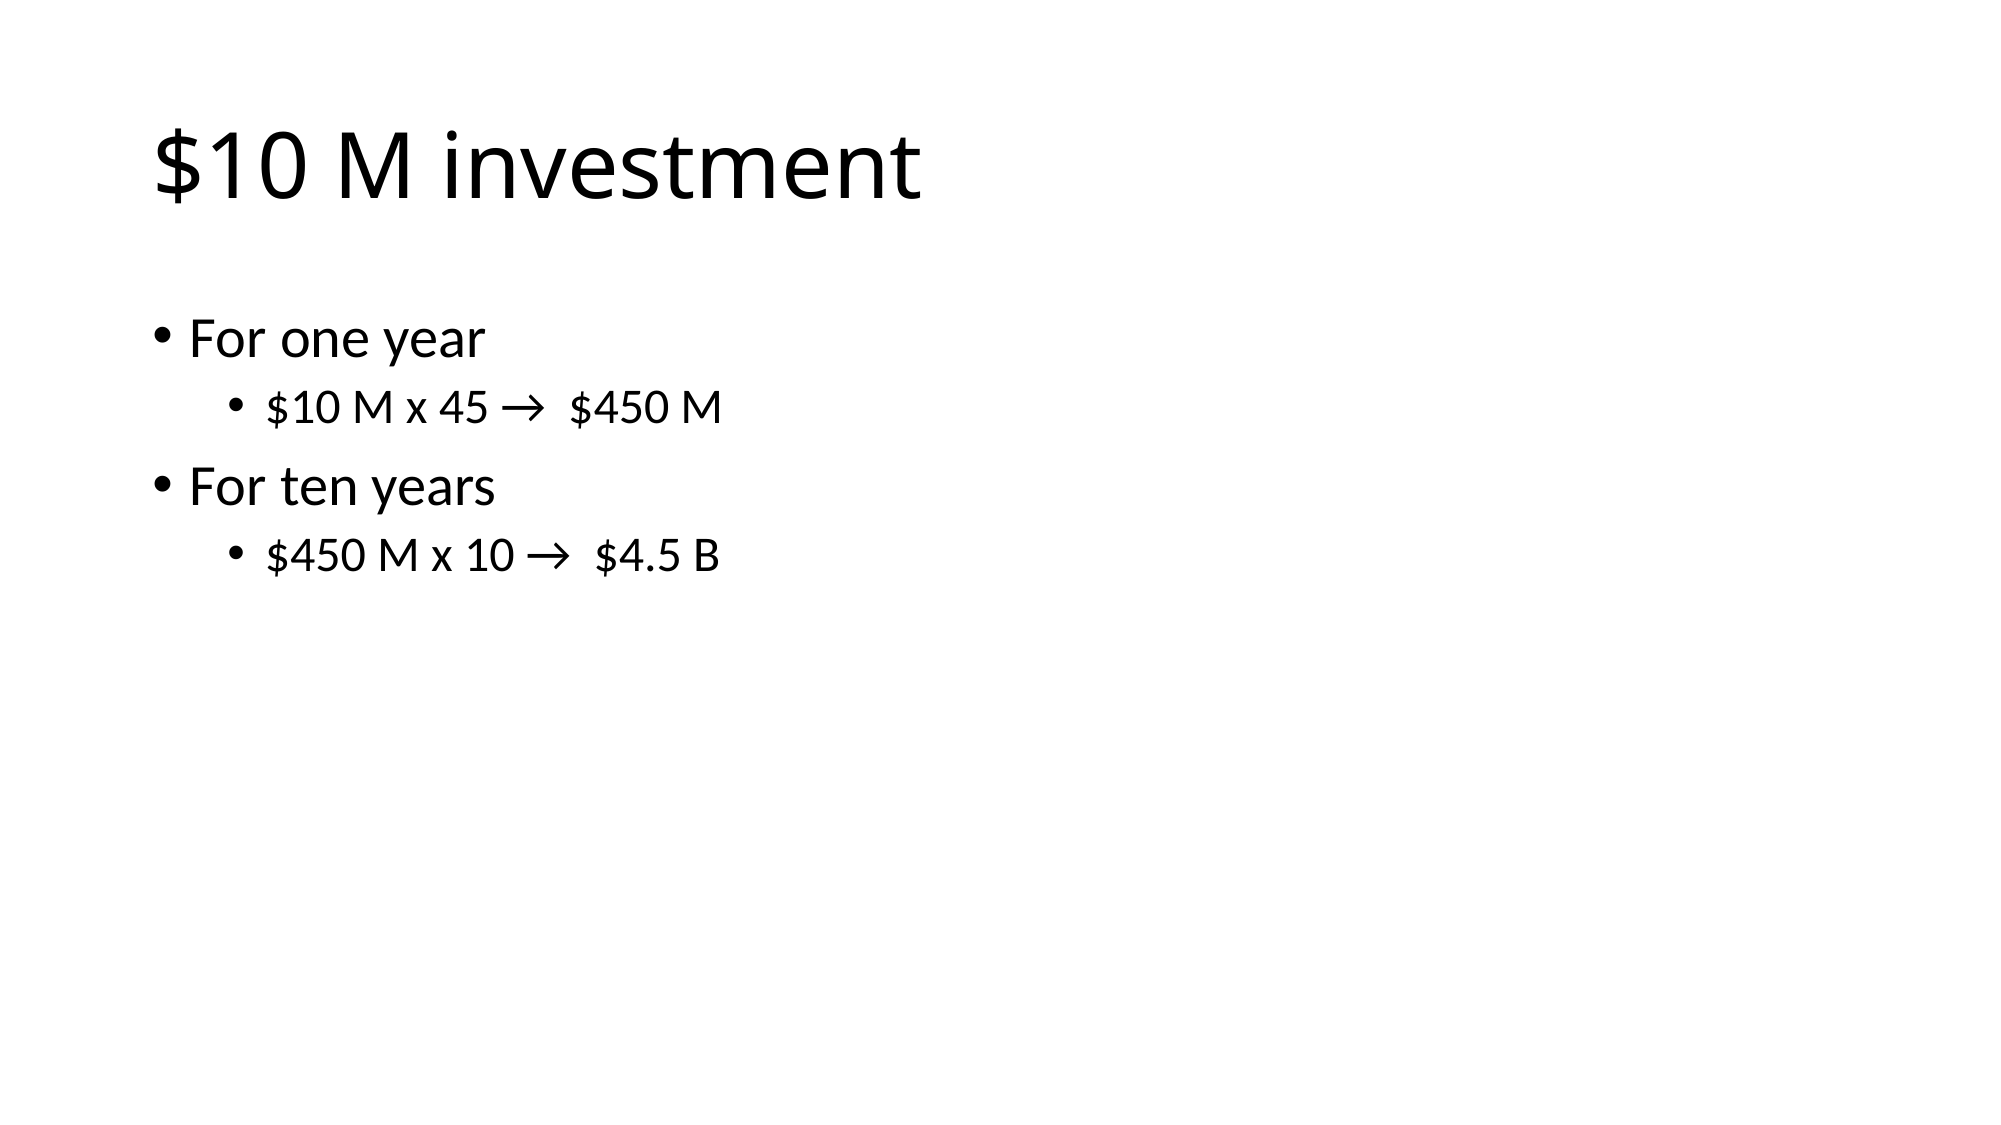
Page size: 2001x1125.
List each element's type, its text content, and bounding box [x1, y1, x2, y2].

title $10 M investment [137, 59, 1863, 278]
list For one year $10 M x 45 → $450 M For ten years $450 M x 10 → $4.5 B [137, 299, 1863, 1014]
